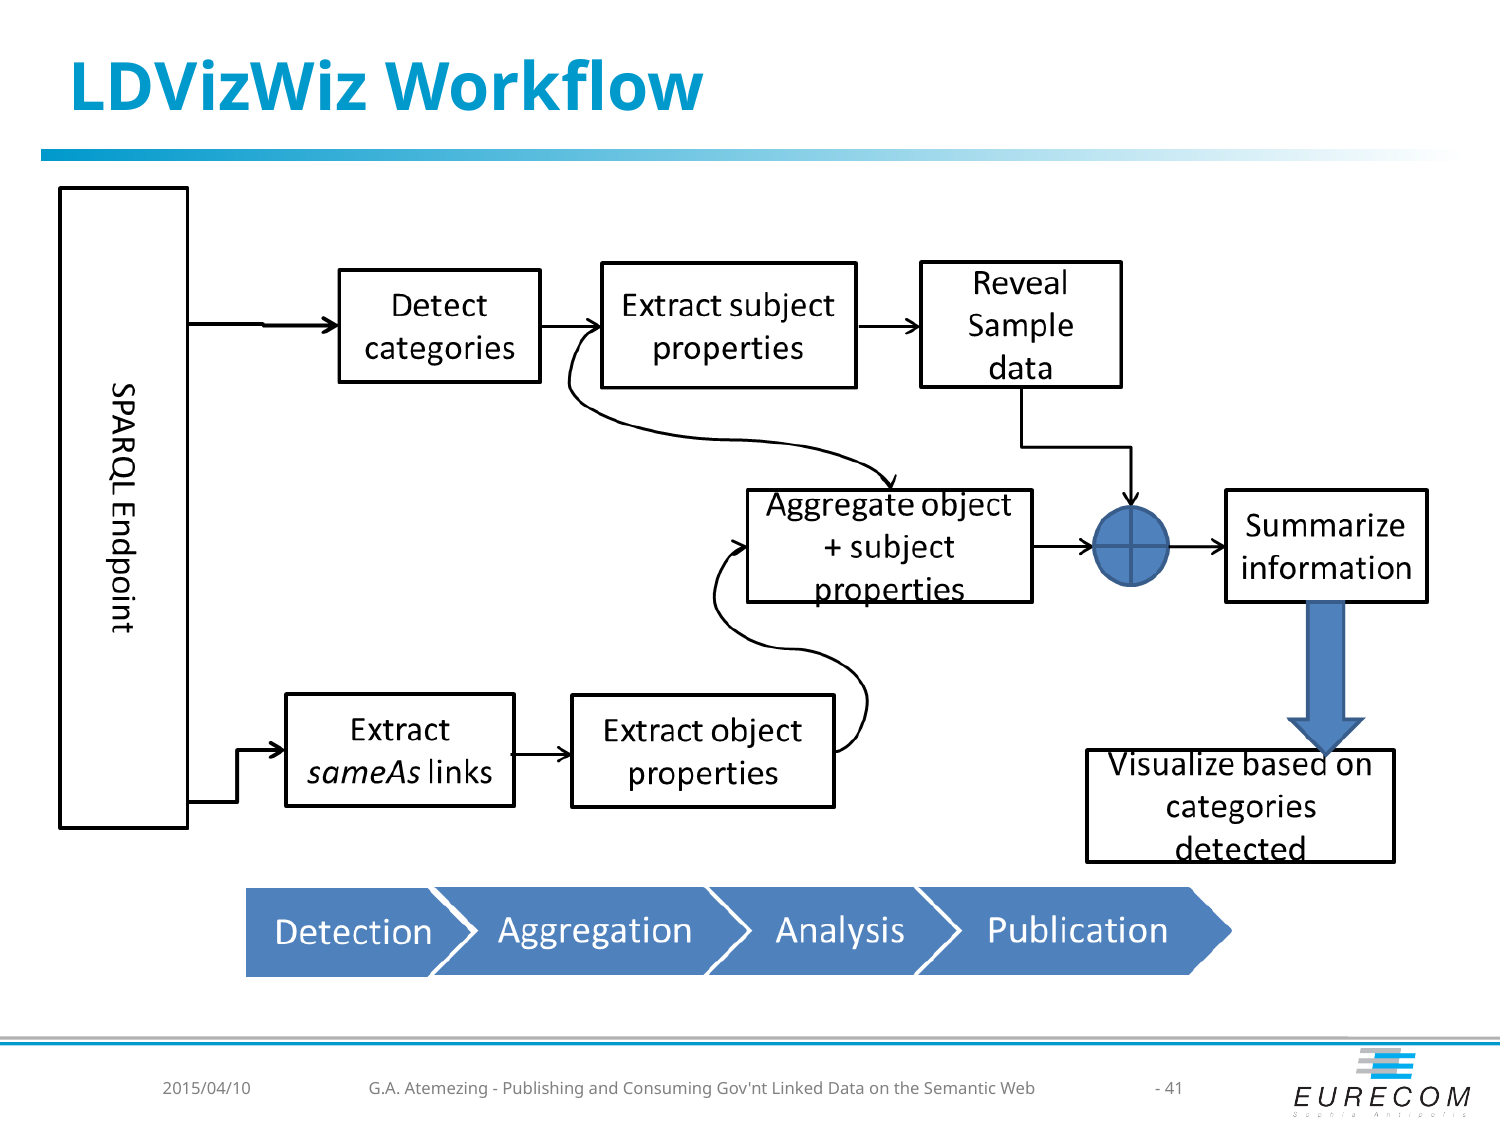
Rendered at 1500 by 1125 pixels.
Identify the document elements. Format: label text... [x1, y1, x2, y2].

picture [1293, 1048, 1477, 1118]
footer G.A. Atemezing - Publishing and Consuming Gov'nt Linked Data on the Semantic Web [336, 1070, 1069, 1107]
picture [58, 186, 1436, 1036]
title LDVizWiz Workflow [52, 30, 1460, 138]
slide_number - 41 [1080, 1070, 1200, 1103]
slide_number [147, 1070, 325, 1103]
